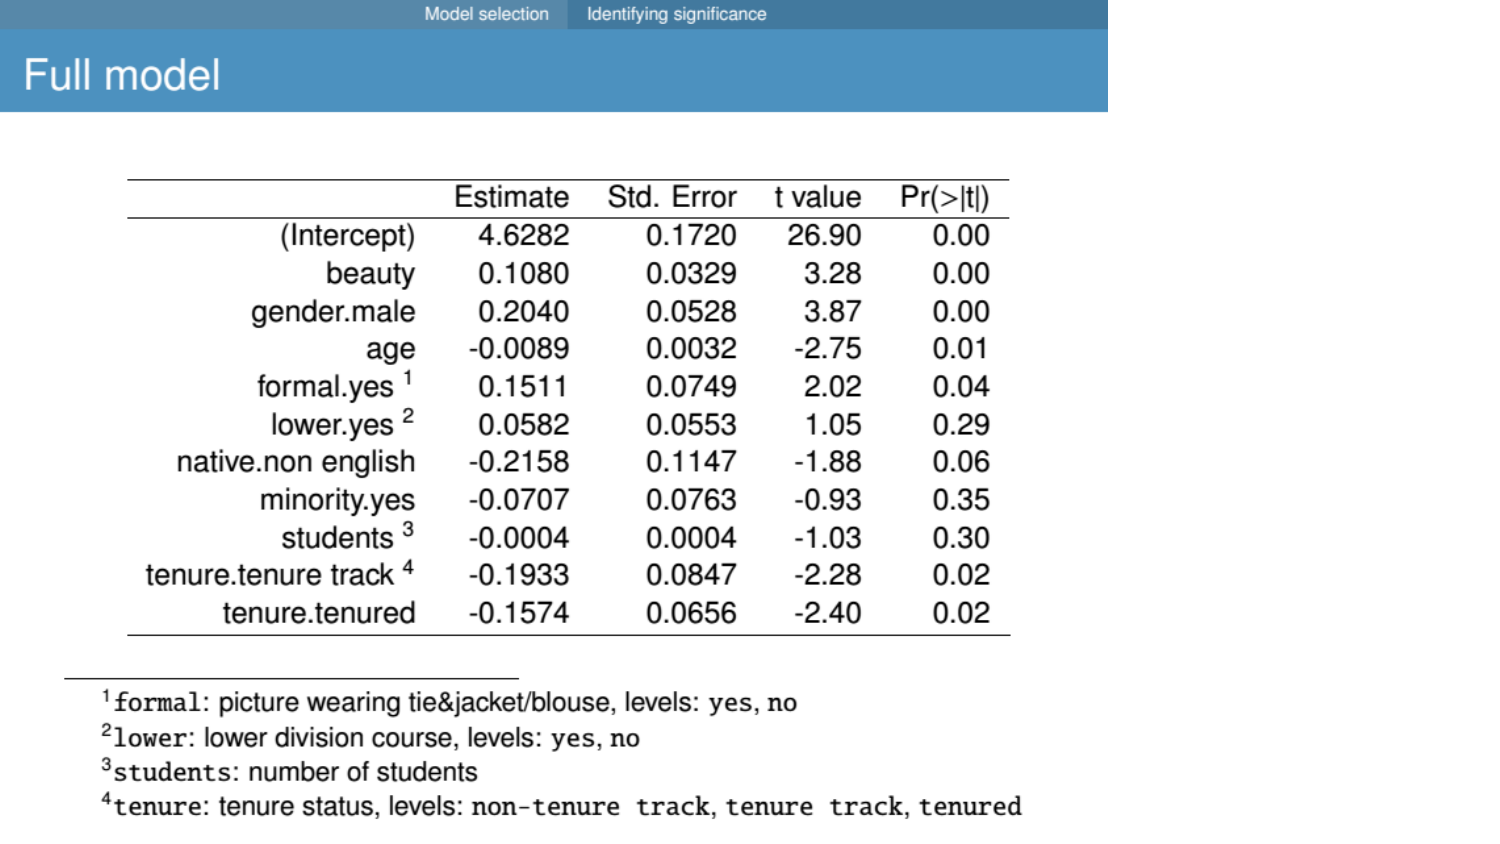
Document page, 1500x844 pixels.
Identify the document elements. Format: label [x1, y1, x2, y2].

picture [0, 0, 1108, 823]
